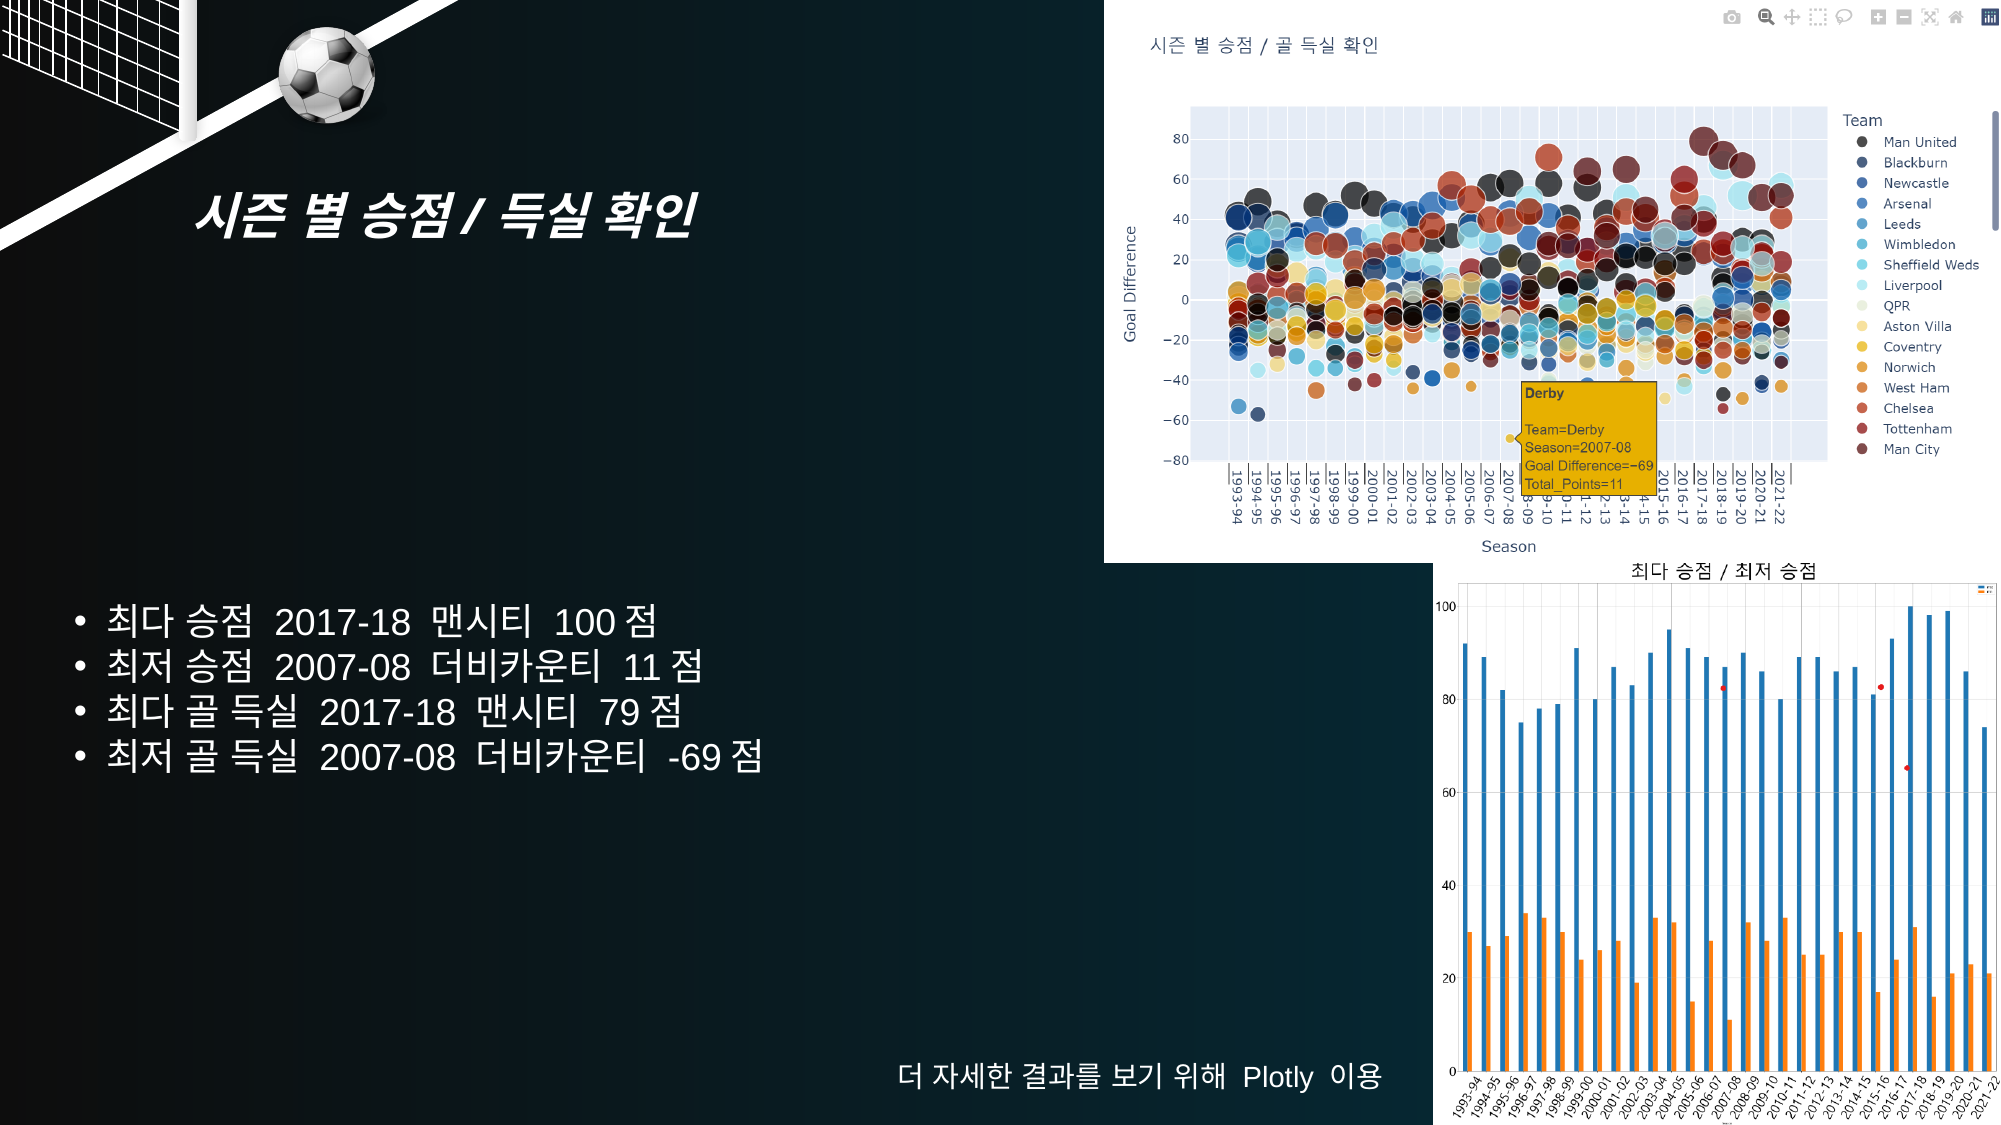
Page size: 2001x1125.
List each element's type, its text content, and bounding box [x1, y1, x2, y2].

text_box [2, 0, 183, 133]
text_box 더 자세한 결과를 보기 위해 Plotly 이용 [882, 1051, 1412, 1101]
text_box 최다 승점 2017-18 맨시티 100점 최저 승점 2007-08 더비카운티 11점 최다 골 득실 2017-18 맨시티 79점 최저 골 득실 2007-08 더비카운티 -69점 [59, 590, 1059, 786]
text_box 시즌 별 승점/득실 확인 [177, 147, 1015, 252]
picture [265, 13, 388, 137]
picture [1104, 0, 2000, 1125]
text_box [0, 0, 467, 246]
